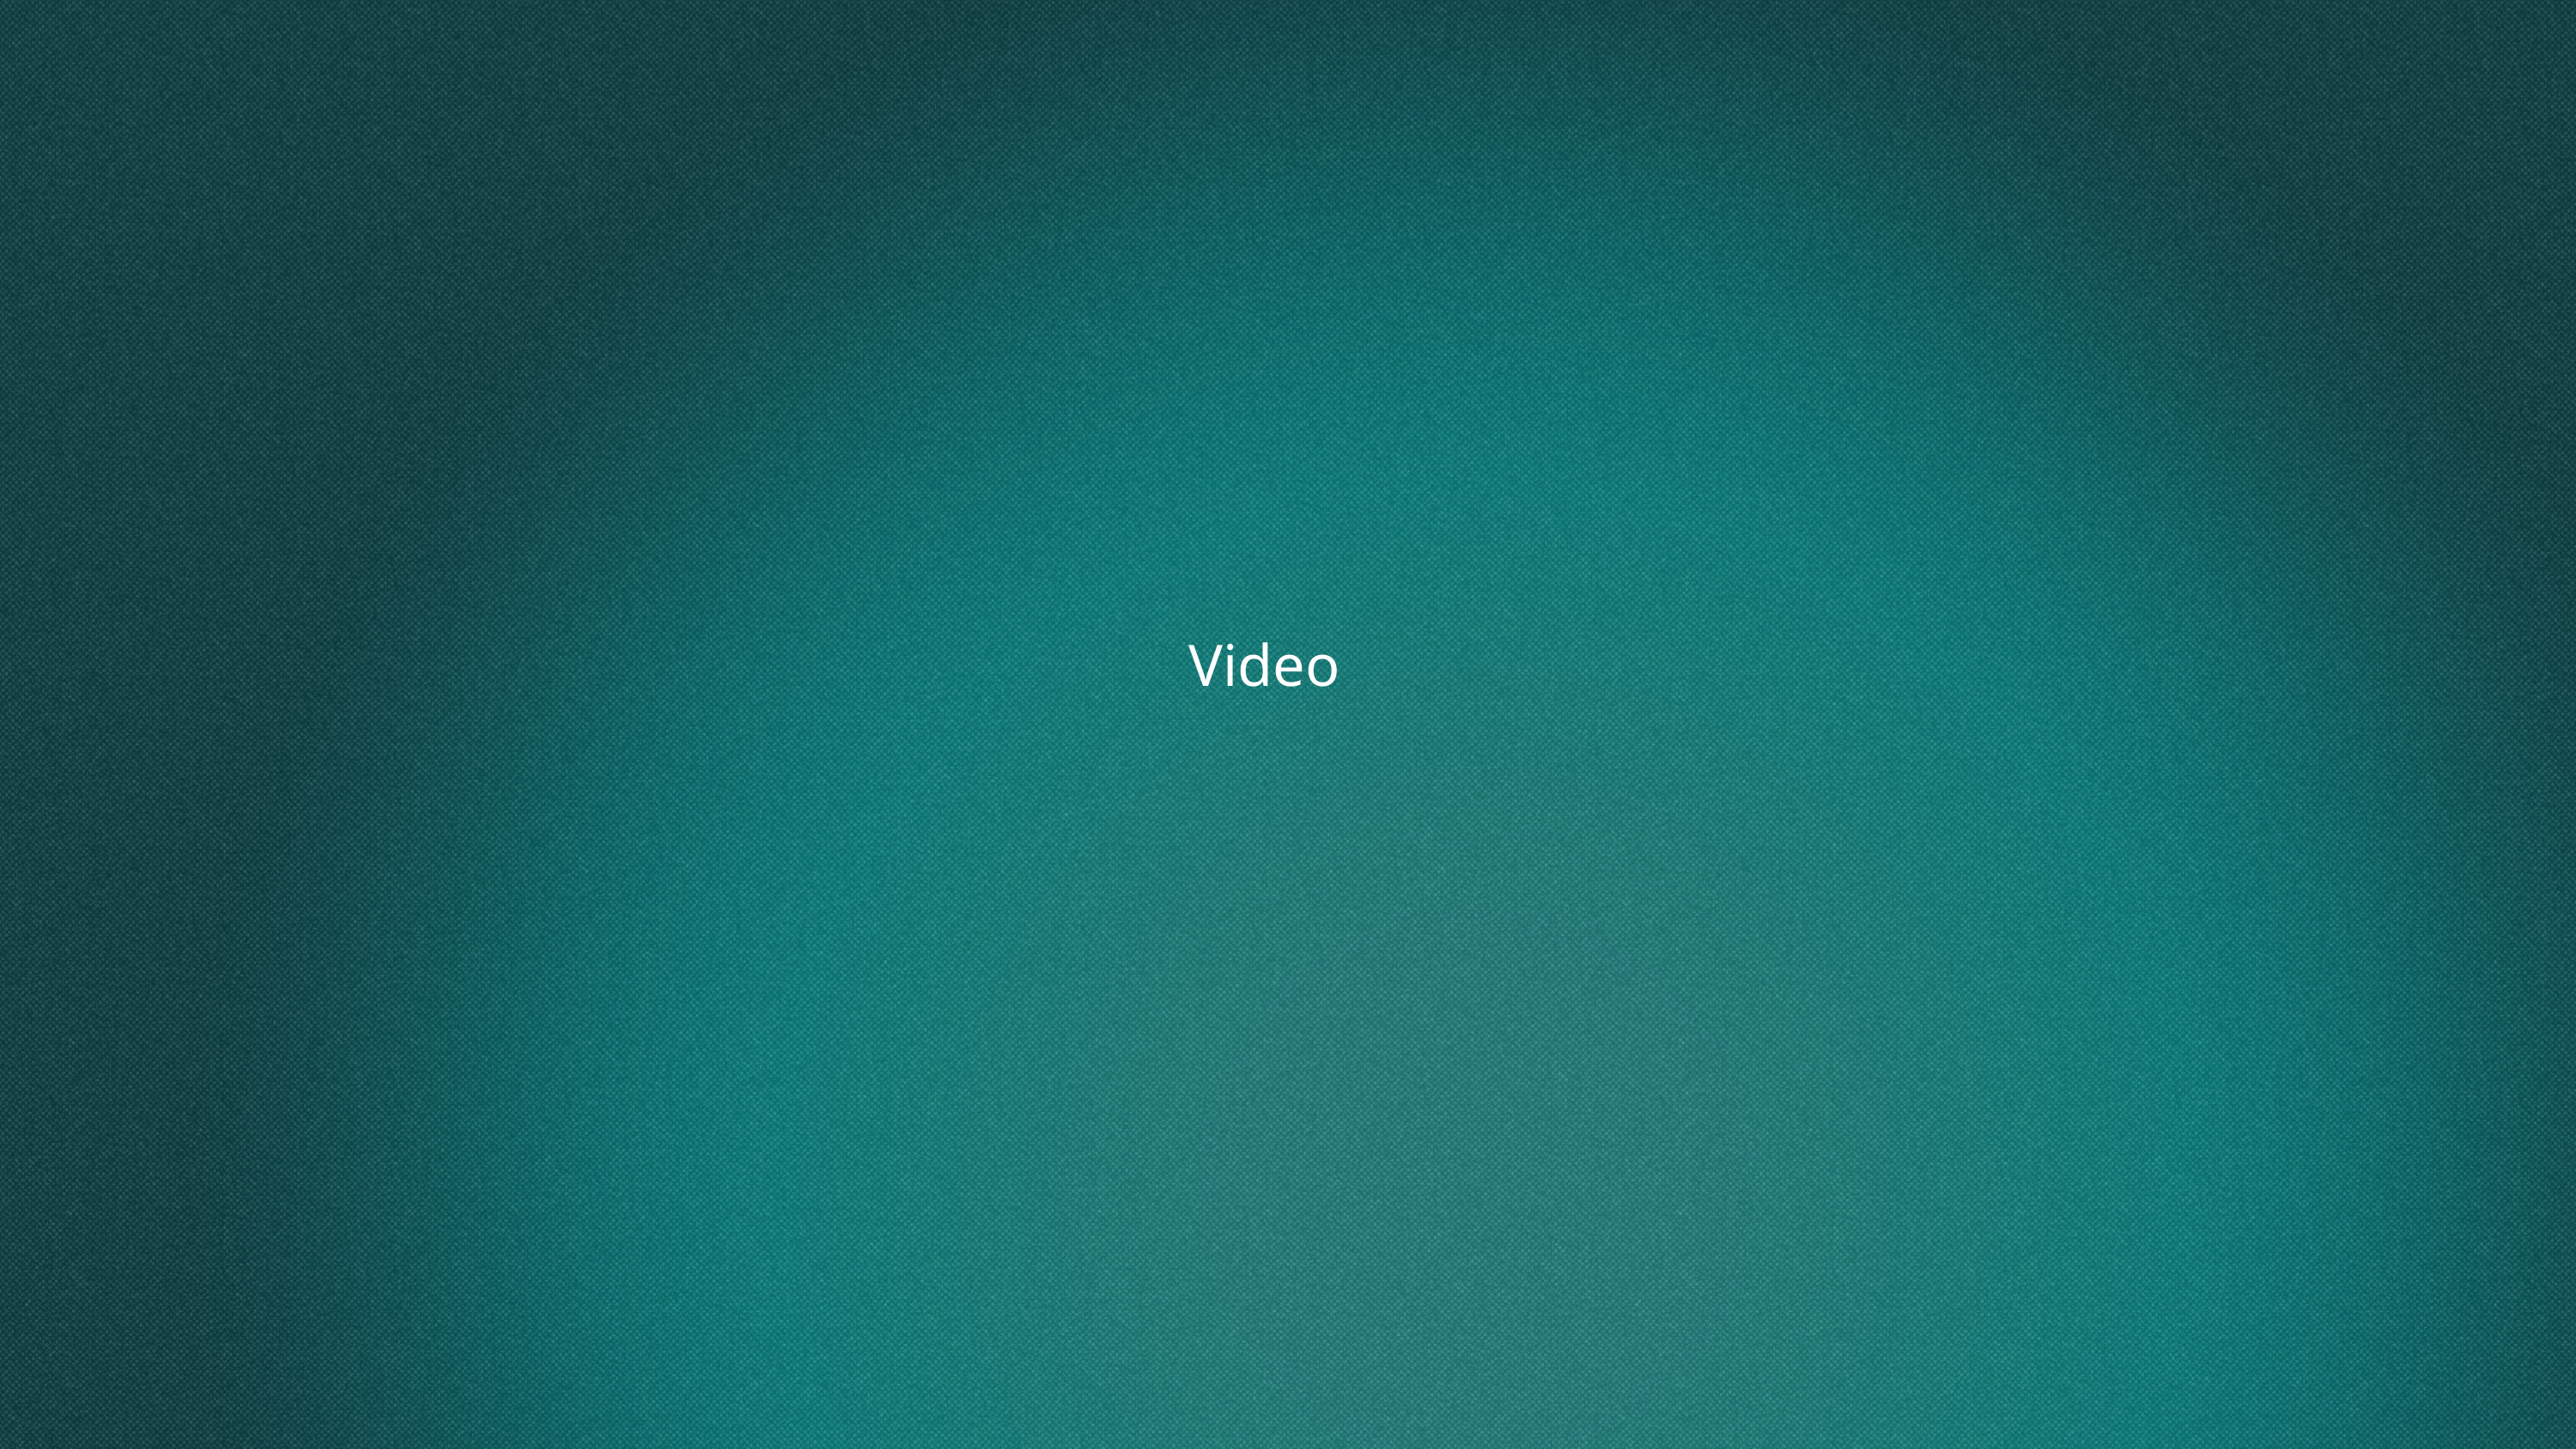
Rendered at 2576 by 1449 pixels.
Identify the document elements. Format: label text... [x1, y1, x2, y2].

text_box Video [1176, 622, 1552, 773]
picture [0, 0, 2576, 1449]
